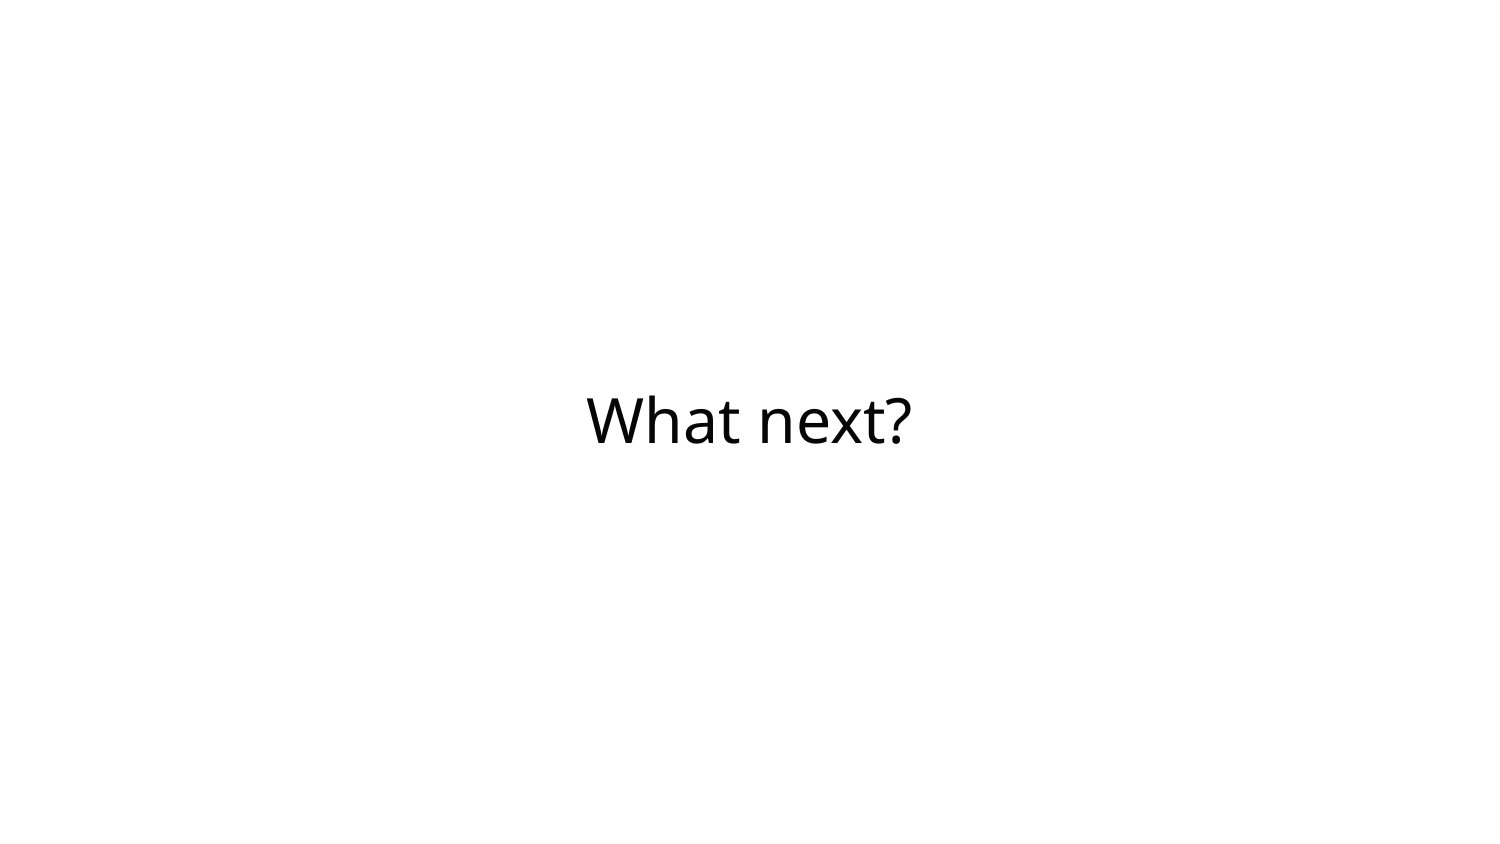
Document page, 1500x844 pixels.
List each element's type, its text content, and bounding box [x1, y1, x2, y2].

title What next? [54, 366, 1445, 478]
